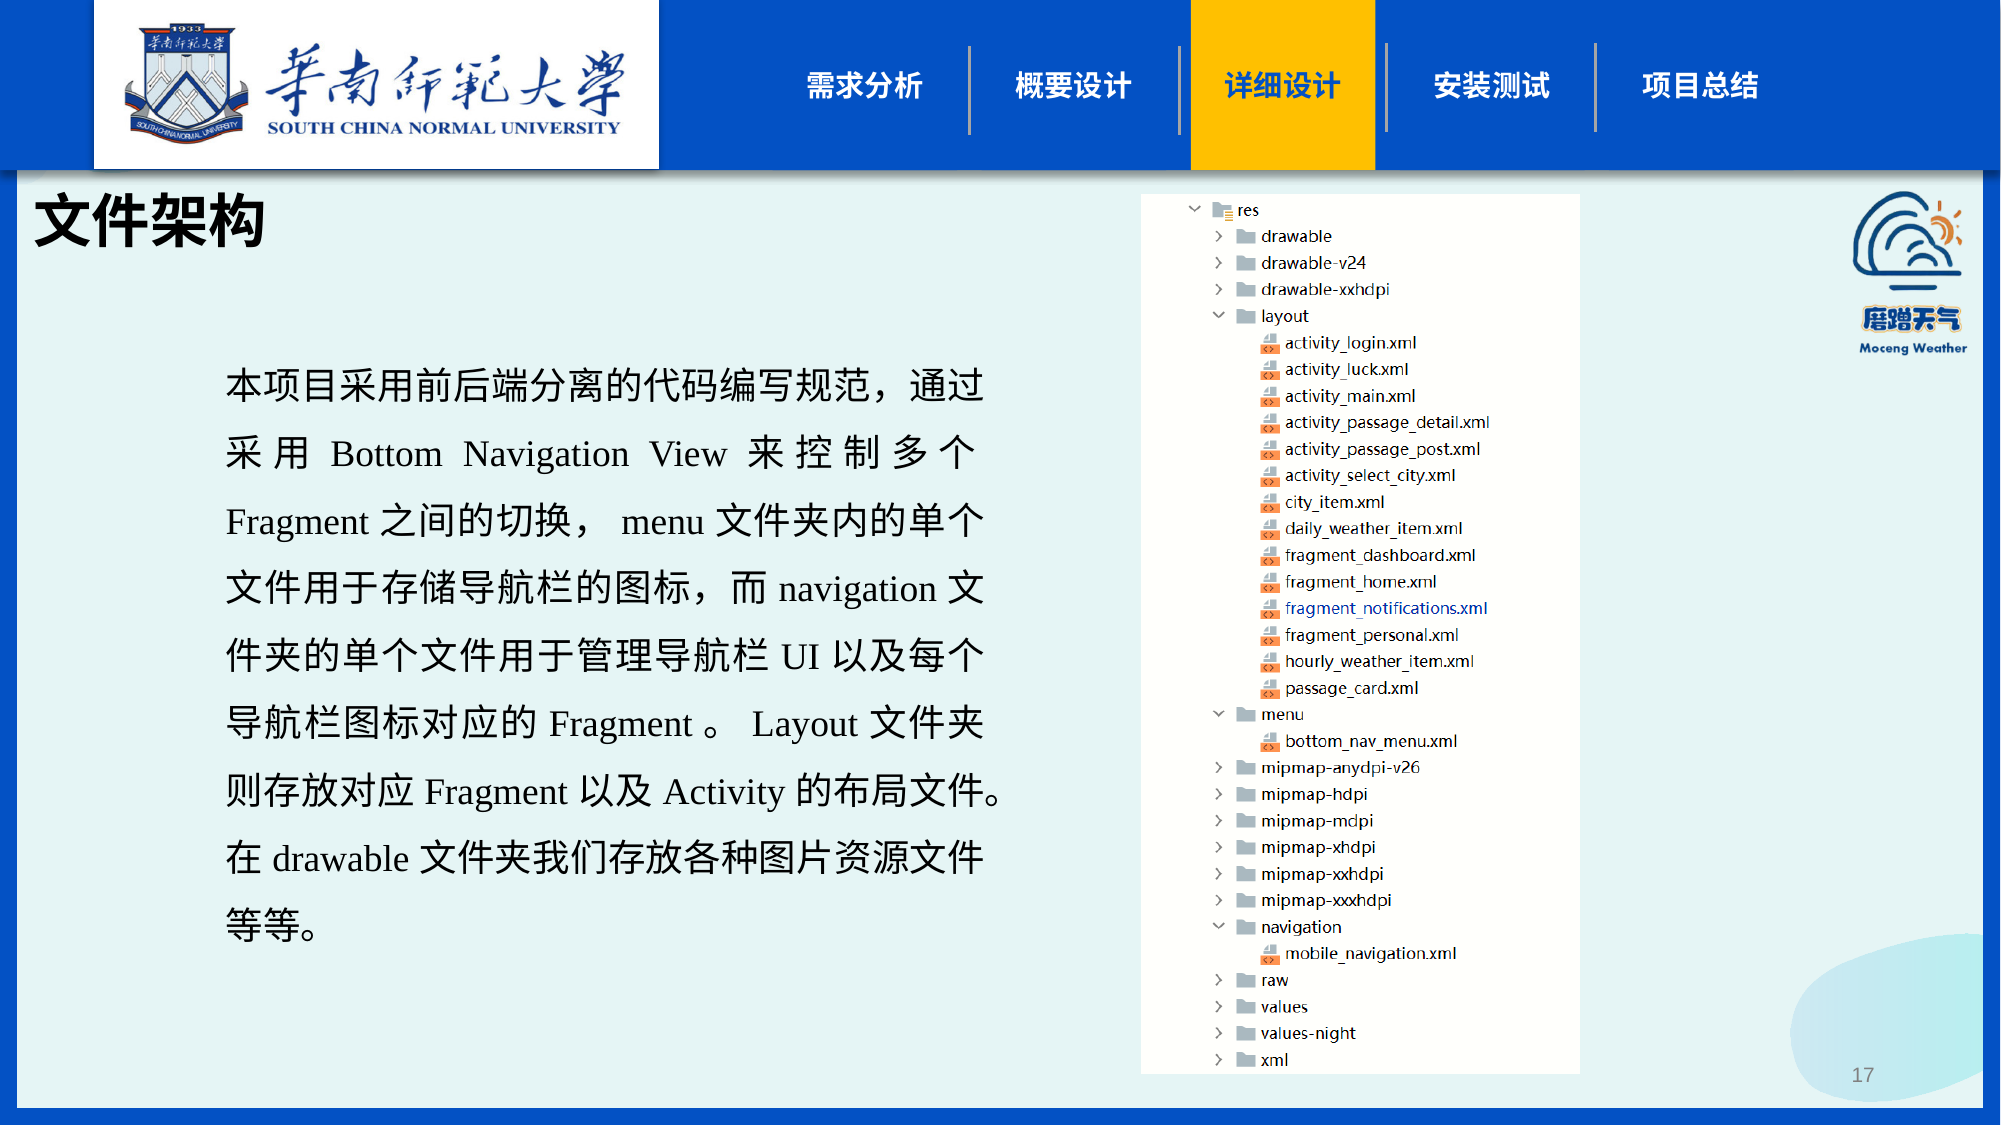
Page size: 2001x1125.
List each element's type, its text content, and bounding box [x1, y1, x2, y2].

slide_number 17 [1452, 1056, 1890, 1092]
text_box 文件架构 [15, 176, 286, 262]
picture [1140, 194, 1580, 1074]
text_box 本项目采用前后端分离的代码编写规范，通过采用Bottom Navigation View来控制多个Fragment之间的切换，menu文件夹内的单个文件用于存储导航栏的图标，而navigation文件夹的单个文件用于管理导航栏UI以及每个导航栏图标对应的Fragment。Layout文件夹则存放对应Fragment以及Activity的布局文件。在drawable文件夹我们存放各种图片资源文件等等。 [210, 331, 1000, 955]
picture [108, 12, 644, 155]
picture [1838, 185, 1984, 364]
